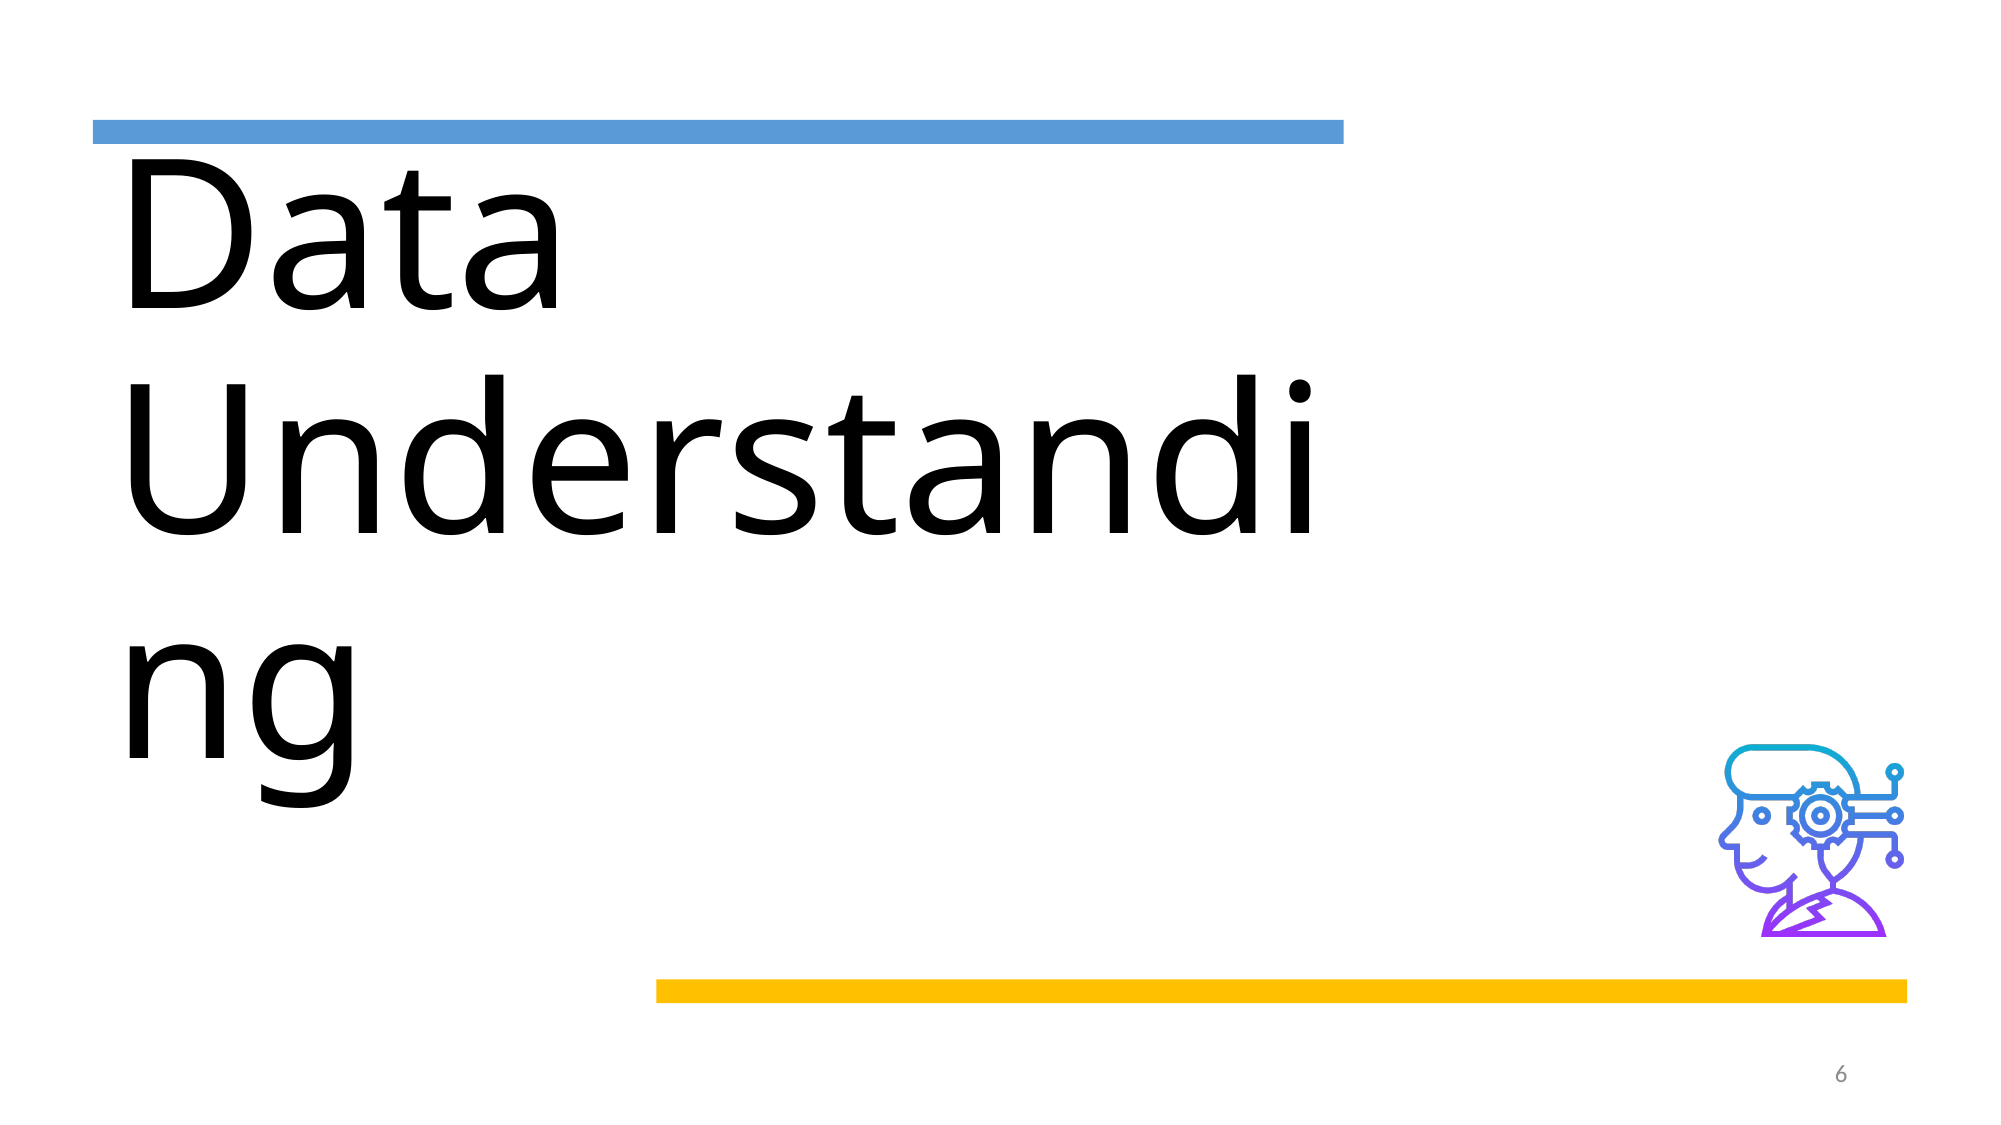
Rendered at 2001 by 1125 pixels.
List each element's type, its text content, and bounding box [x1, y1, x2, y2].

slide_number 6 [1412, 1042, 1863, 1103]
text_box [655, 978, 1908, 1004]
text_box [92, 119, 1345, 145]
picture [1708, 741, 1907, 940]
title Data Understanding [92, 262, 1445, 669]
